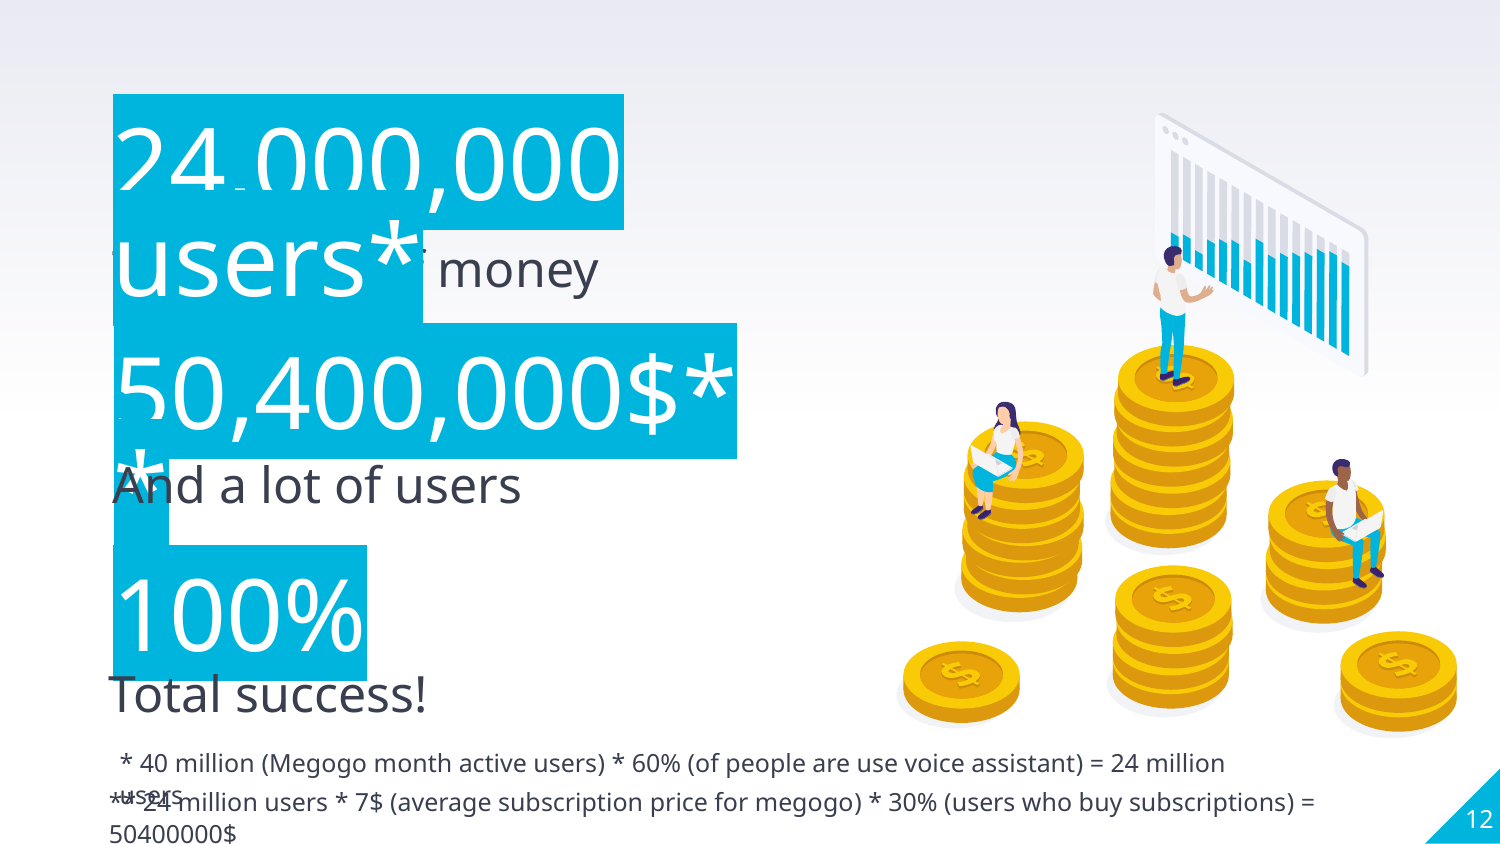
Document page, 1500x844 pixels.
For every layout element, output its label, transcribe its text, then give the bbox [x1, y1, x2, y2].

text_box ** 24 million users * 7$ (average subscription price for megogo) * 30% (users who buy subscriptions) = 50400000$ [108, 783, 1397, 844]
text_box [896, 112, 1457, 739]
title 24,000,000 users* [112, 123, 891, 271]
subtitle Total success! [108, 656, 773, 733]
title 50,400,000$** [113, 353, 778, 501]
text_box * 40 million (Megogo month active users) * 60% (of people are use voice assistant) = 24 million users [119, 744, 1251, 783]
subtitle And a lot of users [112, 447, 777, 524]
slide_number 12 [1418, 760, 1494, 838]
subtitle That’s a lot of money [112, 271, 777, 308]
title 100% [112, 575, 777, 722]
